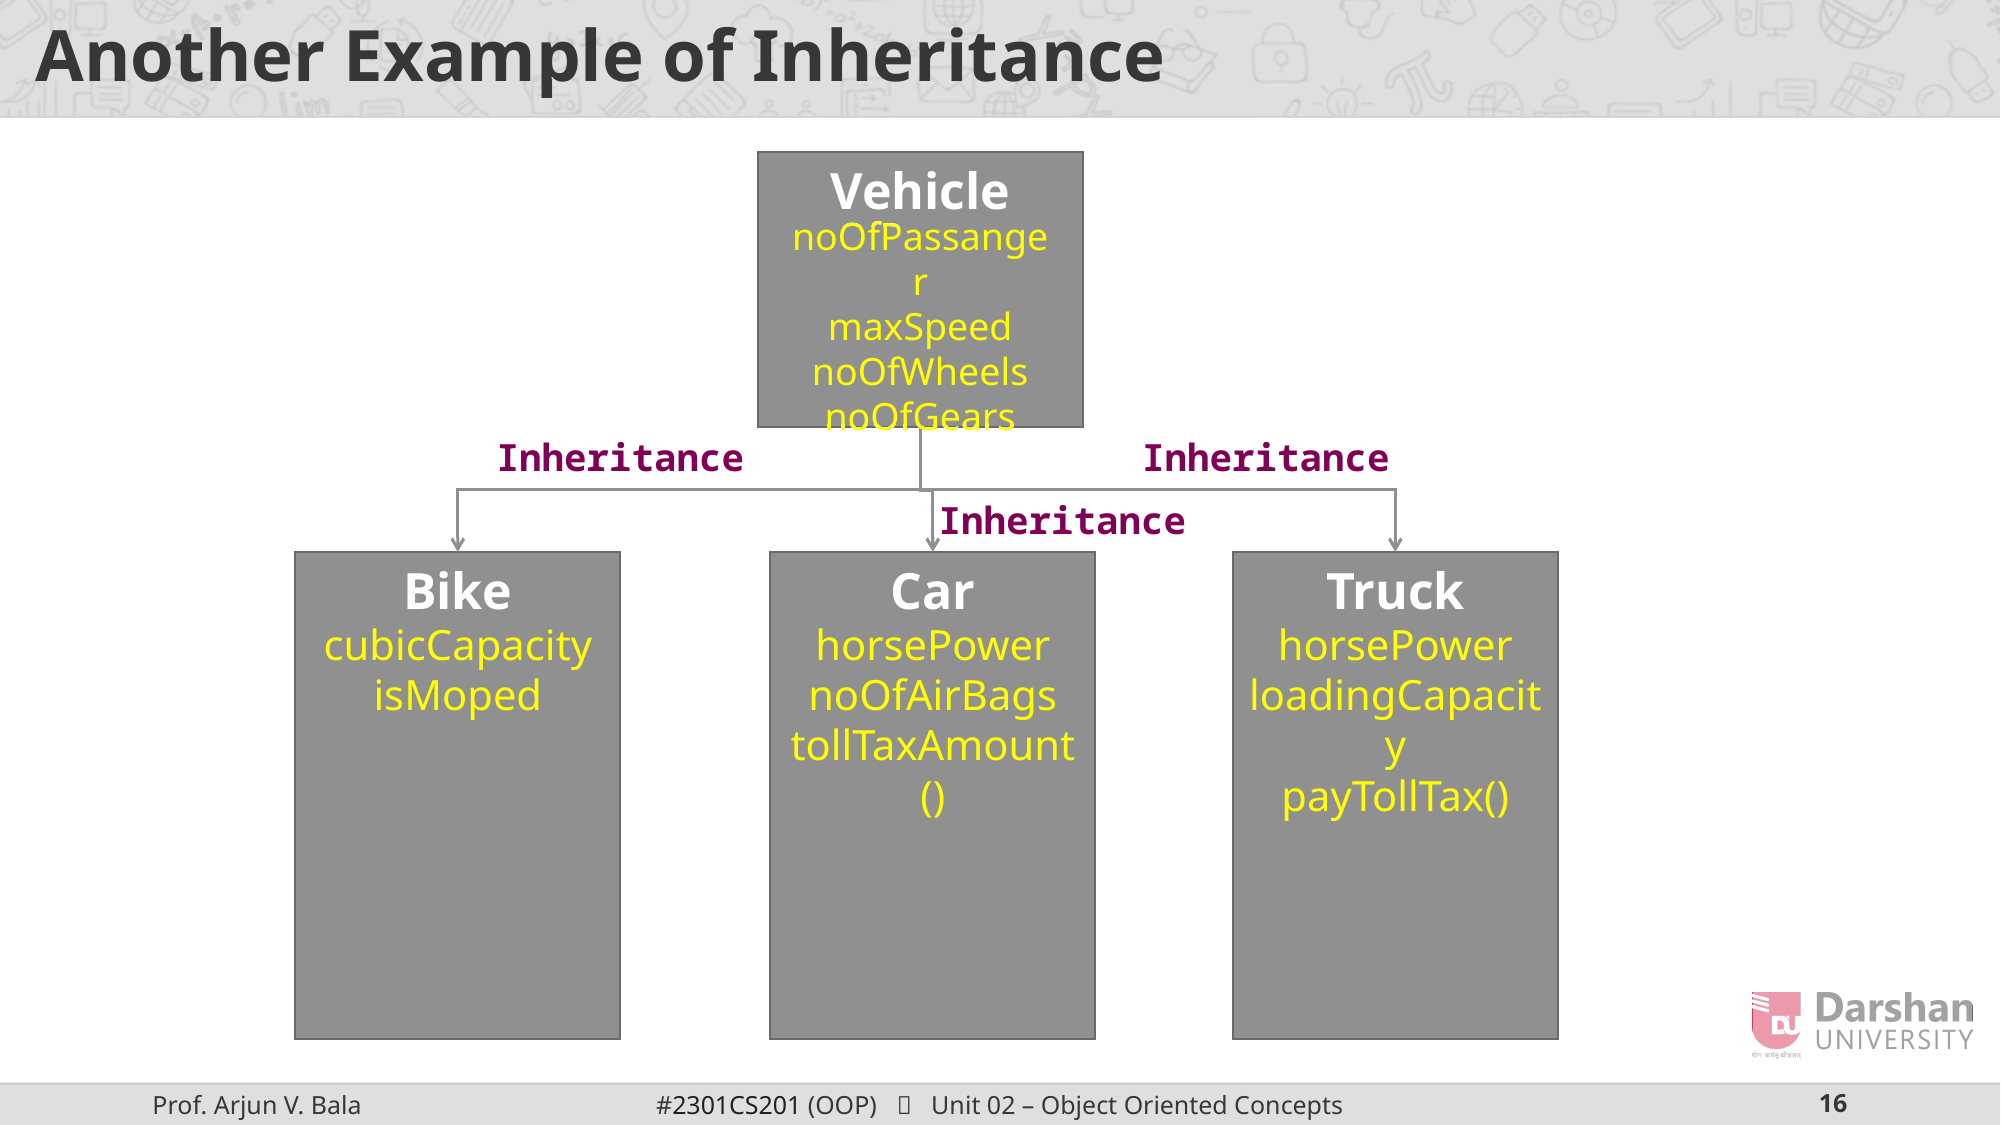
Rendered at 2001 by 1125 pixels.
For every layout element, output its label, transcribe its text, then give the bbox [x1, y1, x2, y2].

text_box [626, 257, 752, 721]
text_box Vehicle [757, 151, 1084, 428]
text_box Truck horsePower loadingCapacity payTollTax() [1232, 551, 1559, 1040]
text_box noOfPassanger maxSpeed noOfWheels noOfGears [769, 226, 1071, 425]
text_box Inheritance [923, 489, 1095, 549]
text_box Bike cubicCapacity isMoped [294, 551, 621, 1040]
text_box Inheritance [1221, 426, 1405, 487]
text_box String word2 = word1.toUpperCase(); returns a new string formed from word1 by converting its characters to upper case String word3 = word1.toLowerCase(); returns a new string formed from word1 by converting its characters to lower case [1752, 992, 1973, 1059]
title Another Example of Inheritance [0, 0, 2000, 117]
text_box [862, 481, 991, 494]
text_box Car horsePower noOfAirBags tollTaxAmount() [769, 551, 1096, 1040]
text_box Inheritance [752, 426, 759, 487]
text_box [1095, 251, 1221, 727]
text_box Inheritance [481, 426, 626, 487]
